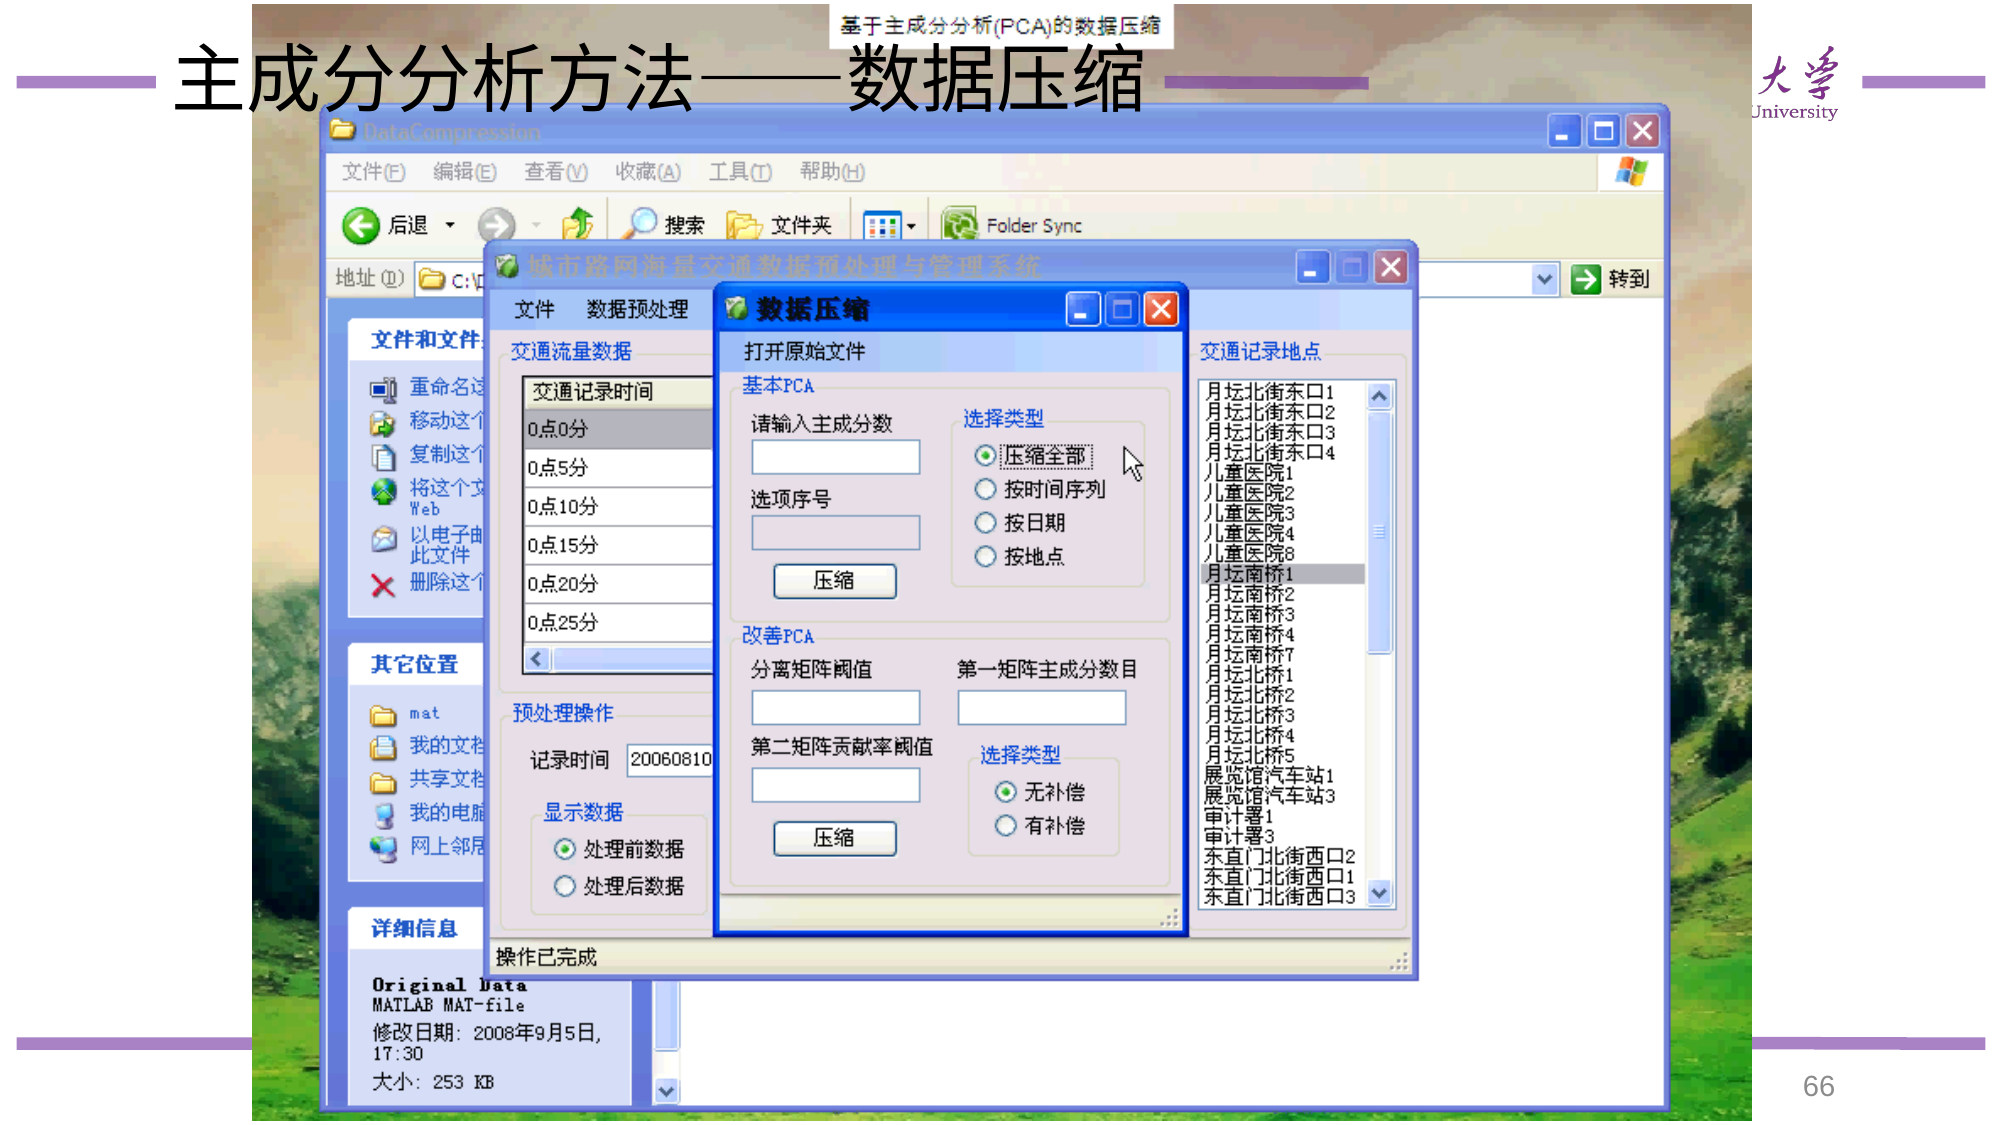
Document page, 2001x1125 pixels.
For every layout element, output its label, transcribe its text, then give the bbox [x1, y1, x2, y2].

picture [1753, 46, 1838, 121]
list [252, 3, 1753, 1122]
title 主成分分析方法——数据压缩 [155, 0, 1165, 191]
slide_number 66 [1753, 1055, 1963, 1115]
